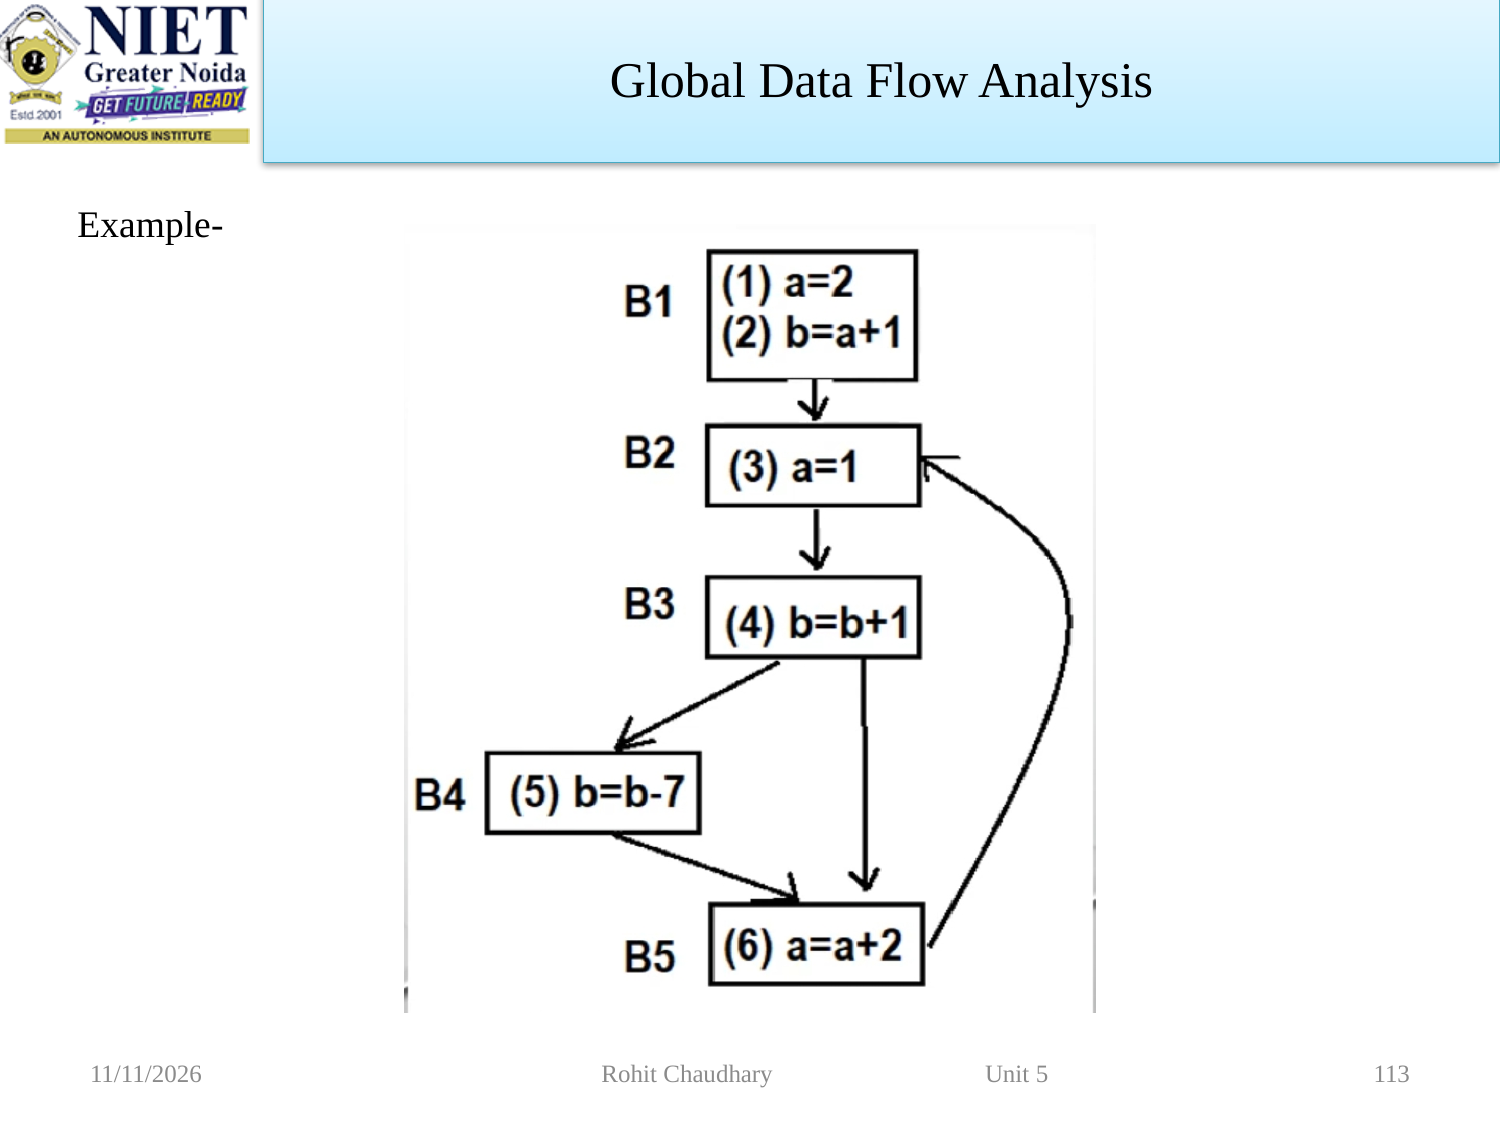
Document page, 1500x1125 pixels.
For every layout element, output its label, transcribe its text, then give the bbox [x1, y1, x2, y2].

slide_number 113 [1238, 1042, 1425, 1103]
text_box Global Data Flow Analysis [263, 0, 1500, 163]
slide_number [75, 1042, 412, 1103]
footer Rohit Chaudhary Unit 5 [412, 1042, 1238, 1103]
picture [404, 224, 1096, 1014]
picture [0, 4, 250, 144]
list Example- [62, 192, 1413, 935]
